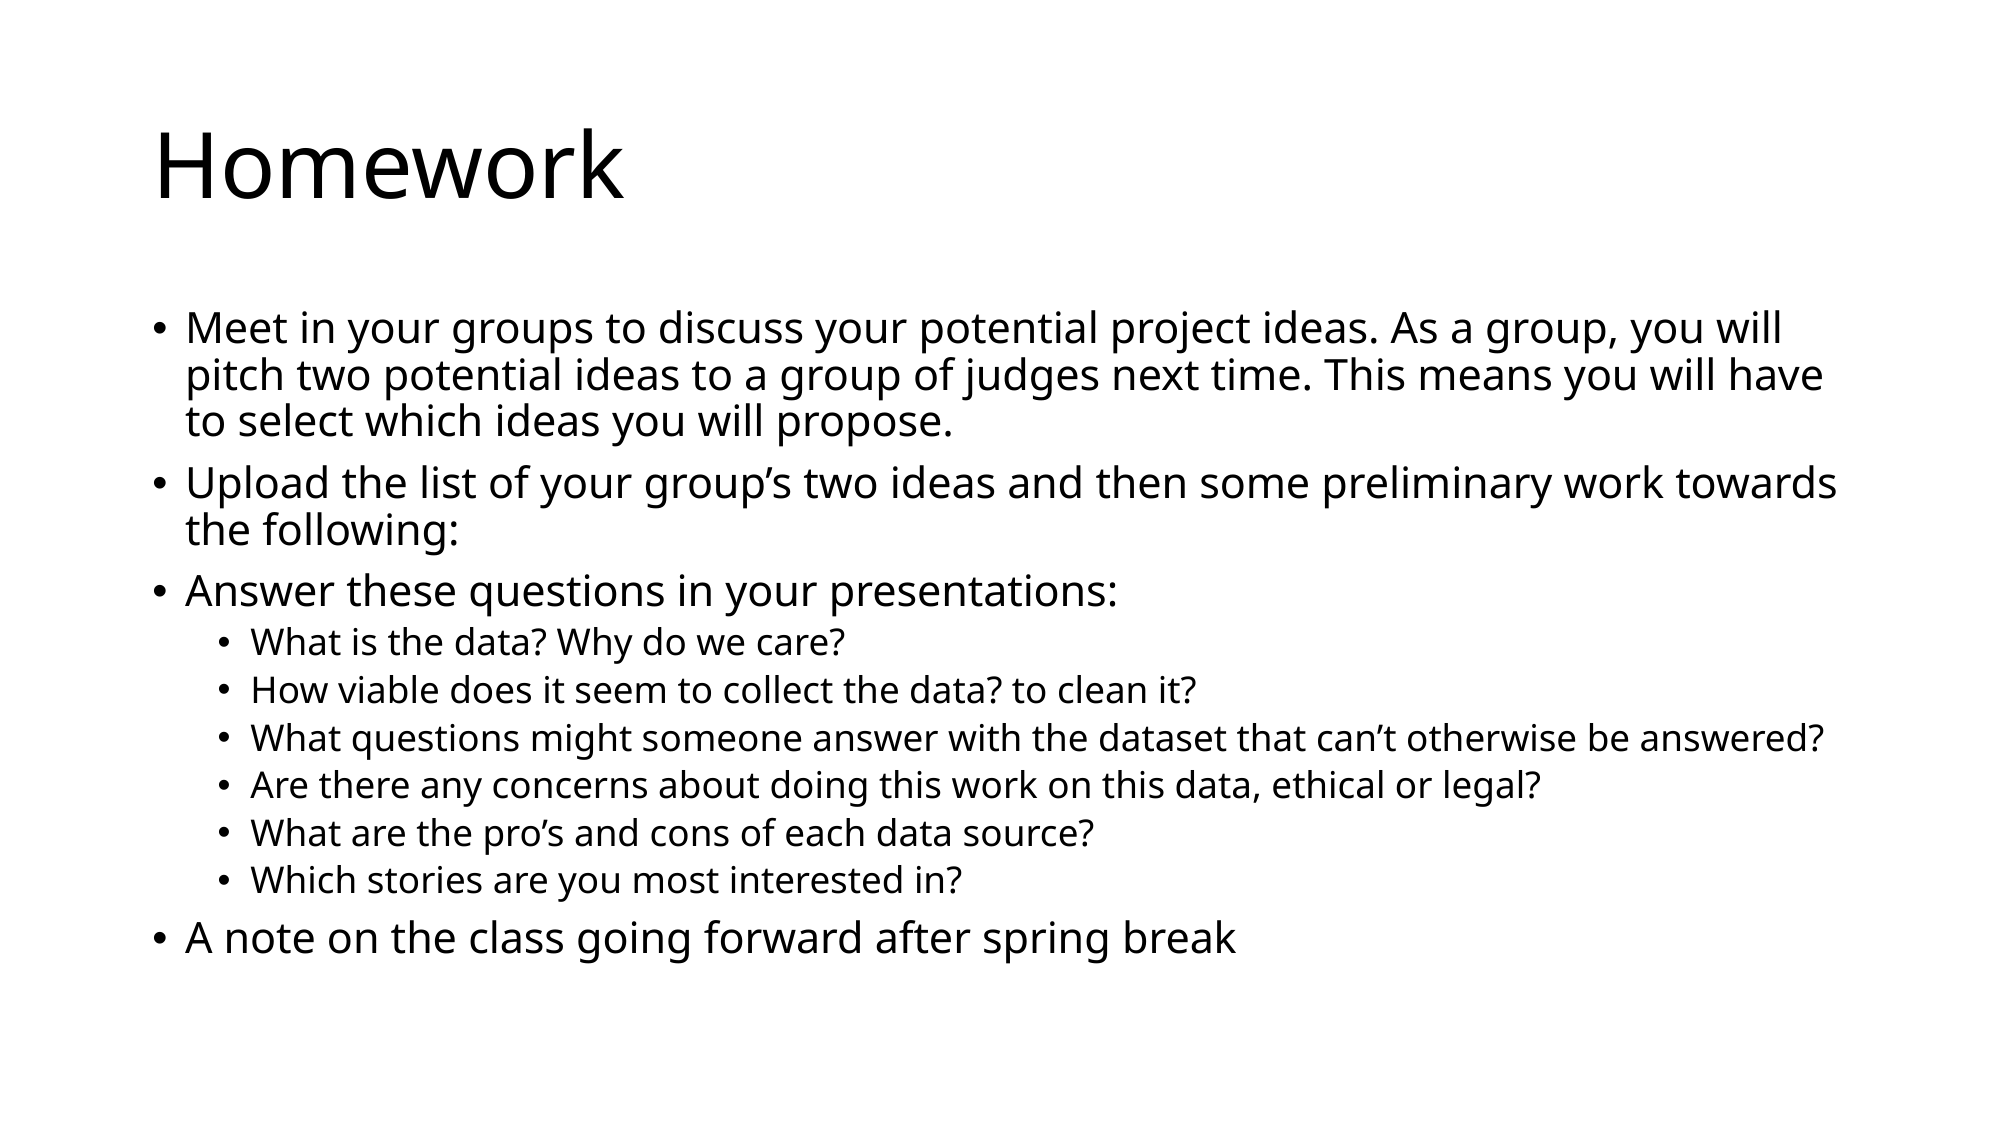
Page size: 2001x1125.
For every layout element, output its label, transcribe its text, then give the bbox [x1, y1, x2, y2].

list Meet in your groups to discuss your potential project ideas. As a group, you will pitch two potential ideas to a group of judges next time. This means you will have to select which ideas you will propose. Upload the list of your group’s two ideas and then some preliminary work towards the following: Answer these questions in your presentations: What is the data? Why do we care? How viable does it seem to collect the data? to clean it? What questions might someone answer with the dataset that can’t otherwise be answered? Are there any concerns about doing this work on this data, ethical or legal? What are the pro’s and cons of each data source? Which stories are you most interested in? A note on the class going forward after spring break [137, 299, 1863, 1014]
title Homework [137, 59, 1863, 278]
